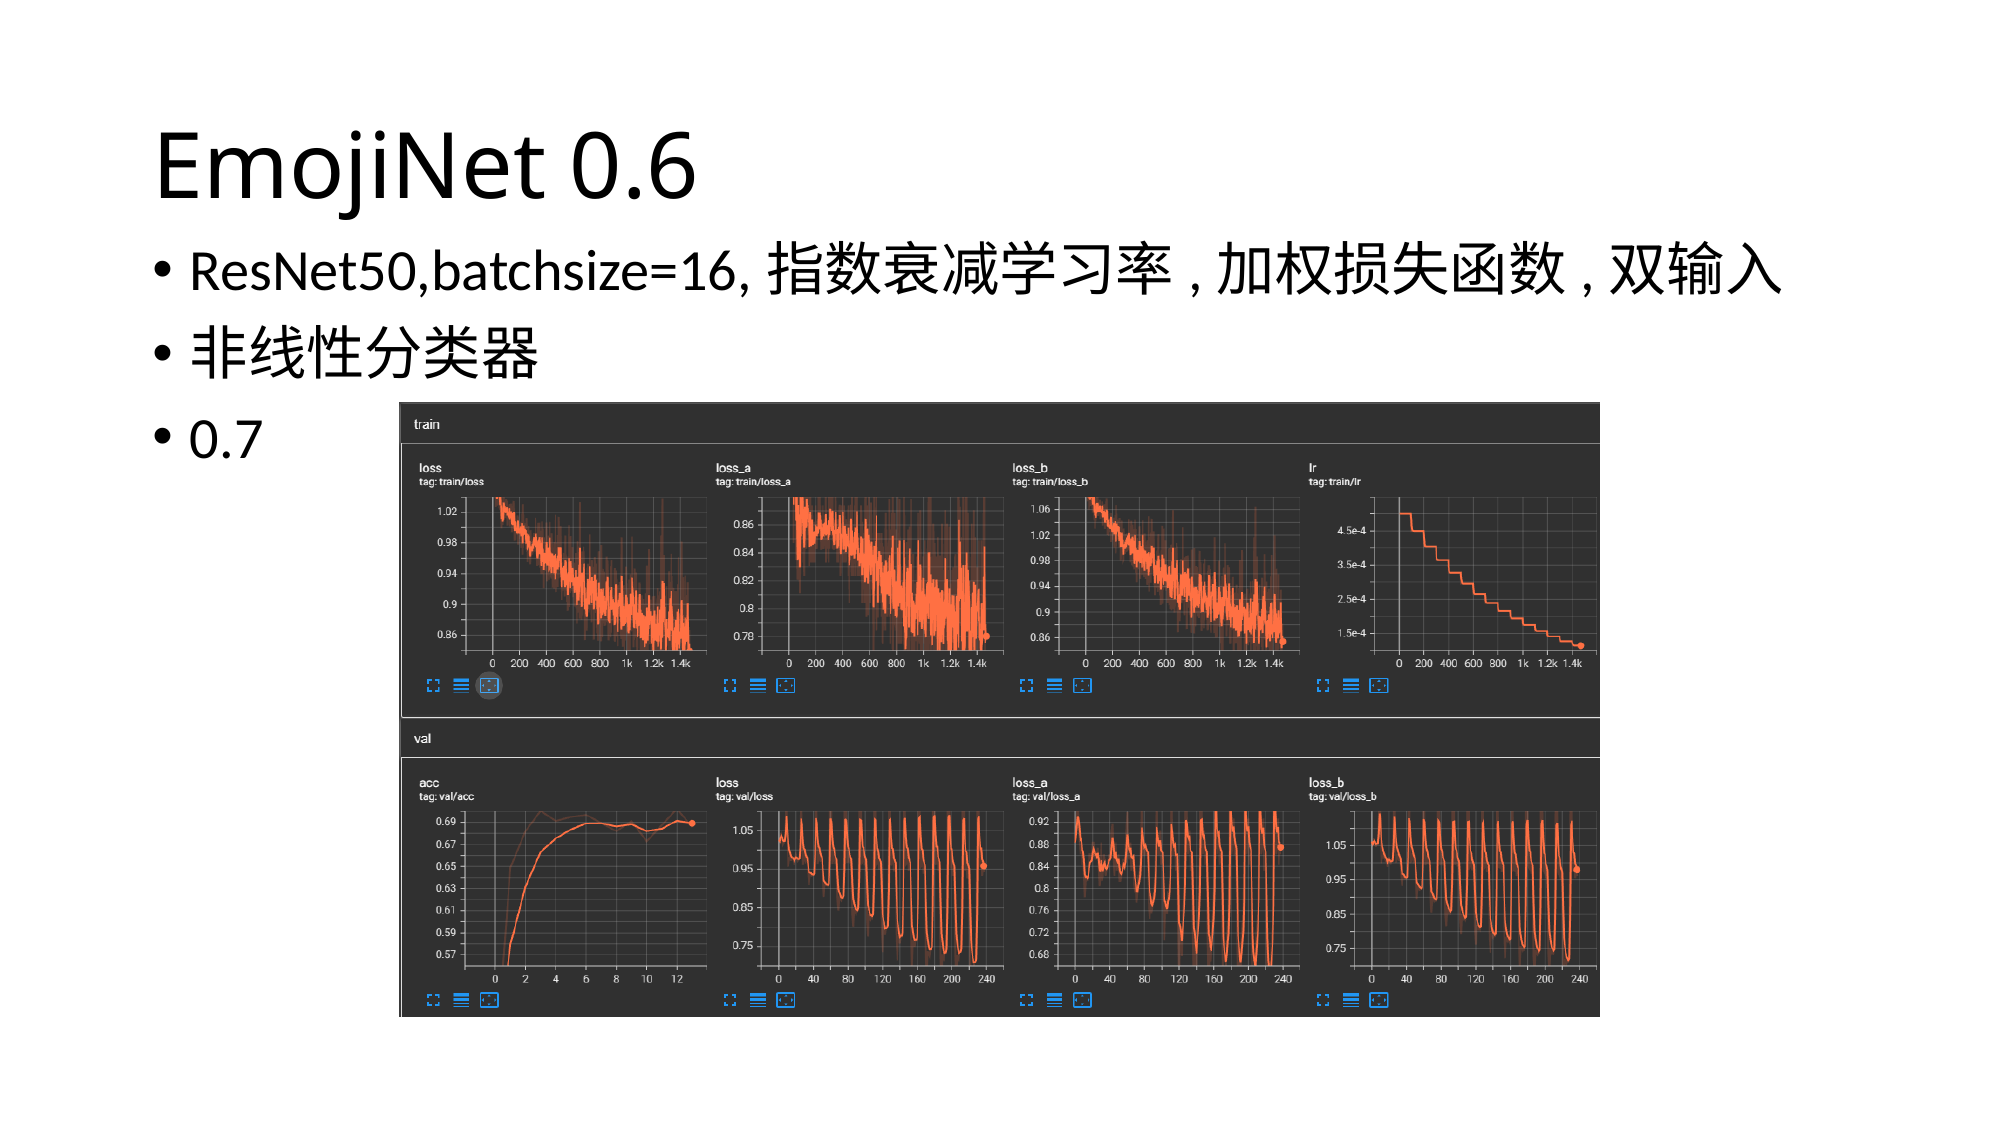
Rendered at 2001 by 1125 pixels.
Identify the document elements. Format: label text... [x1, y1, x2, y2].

list ResNet50,batchsize=16,指数衰减学习率,加权损失函数,双输入 非线性分类器 0.7 [137, 232, 1863, 947]
picture [399, 402, 1600, 1017]
title EmojiNet 0.6 [137, 59, 1863, 232]
